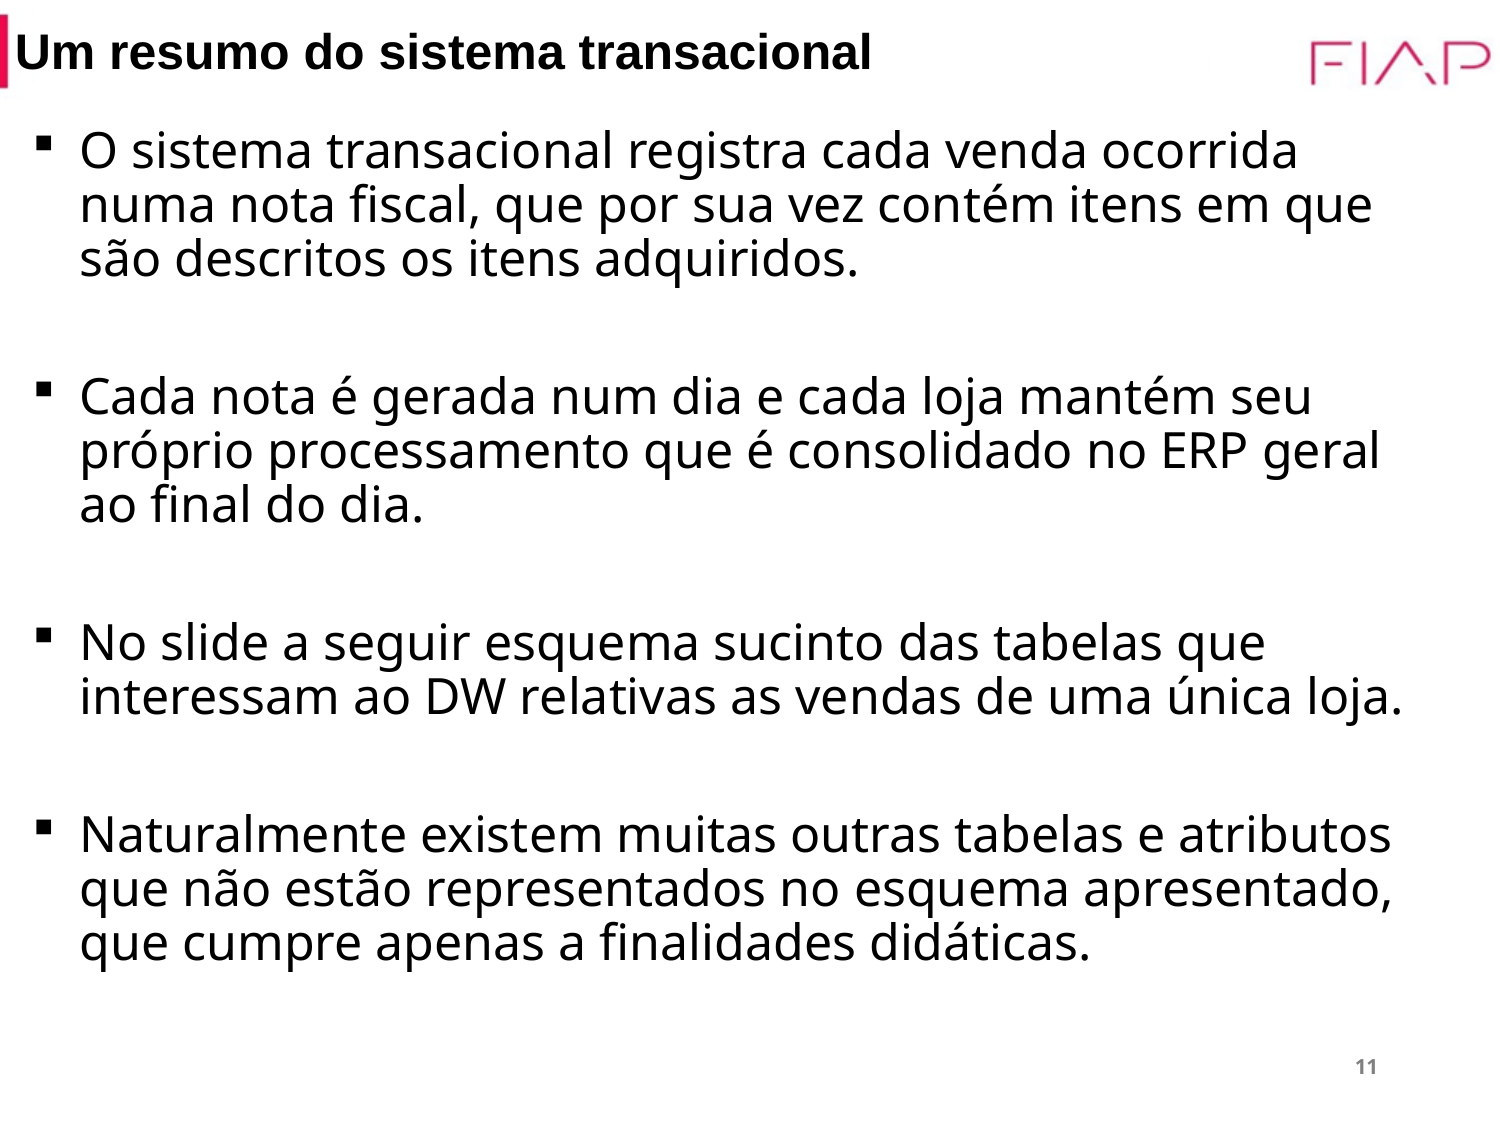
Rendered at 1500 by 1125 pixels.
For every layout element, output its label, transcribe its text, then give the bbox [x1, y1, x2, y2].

list O sistema transacional registra cada venda ocorrida numa nota fiscal, que por sua vez contém itens em que são descritos os itens adquiridos. Cada nota é gerada num dia e cada loja mantém seu próprio processamento que é consolidado no ERP geral ao final do dia. No slide a seguir esquema sucinto das tabelas que interessam ao DW relativas as vendas de uma única loja. Naturalmente existem muitas outras tabelas e atributos que não estão representados no esquema apresentado, que cumpre apenas a finalidades didáticas. [17, 118, 1447, 1012]
picture [0, 0, 1500, 133]
title Um resumo do sistema transacional [0, 19, 1350, 207]
